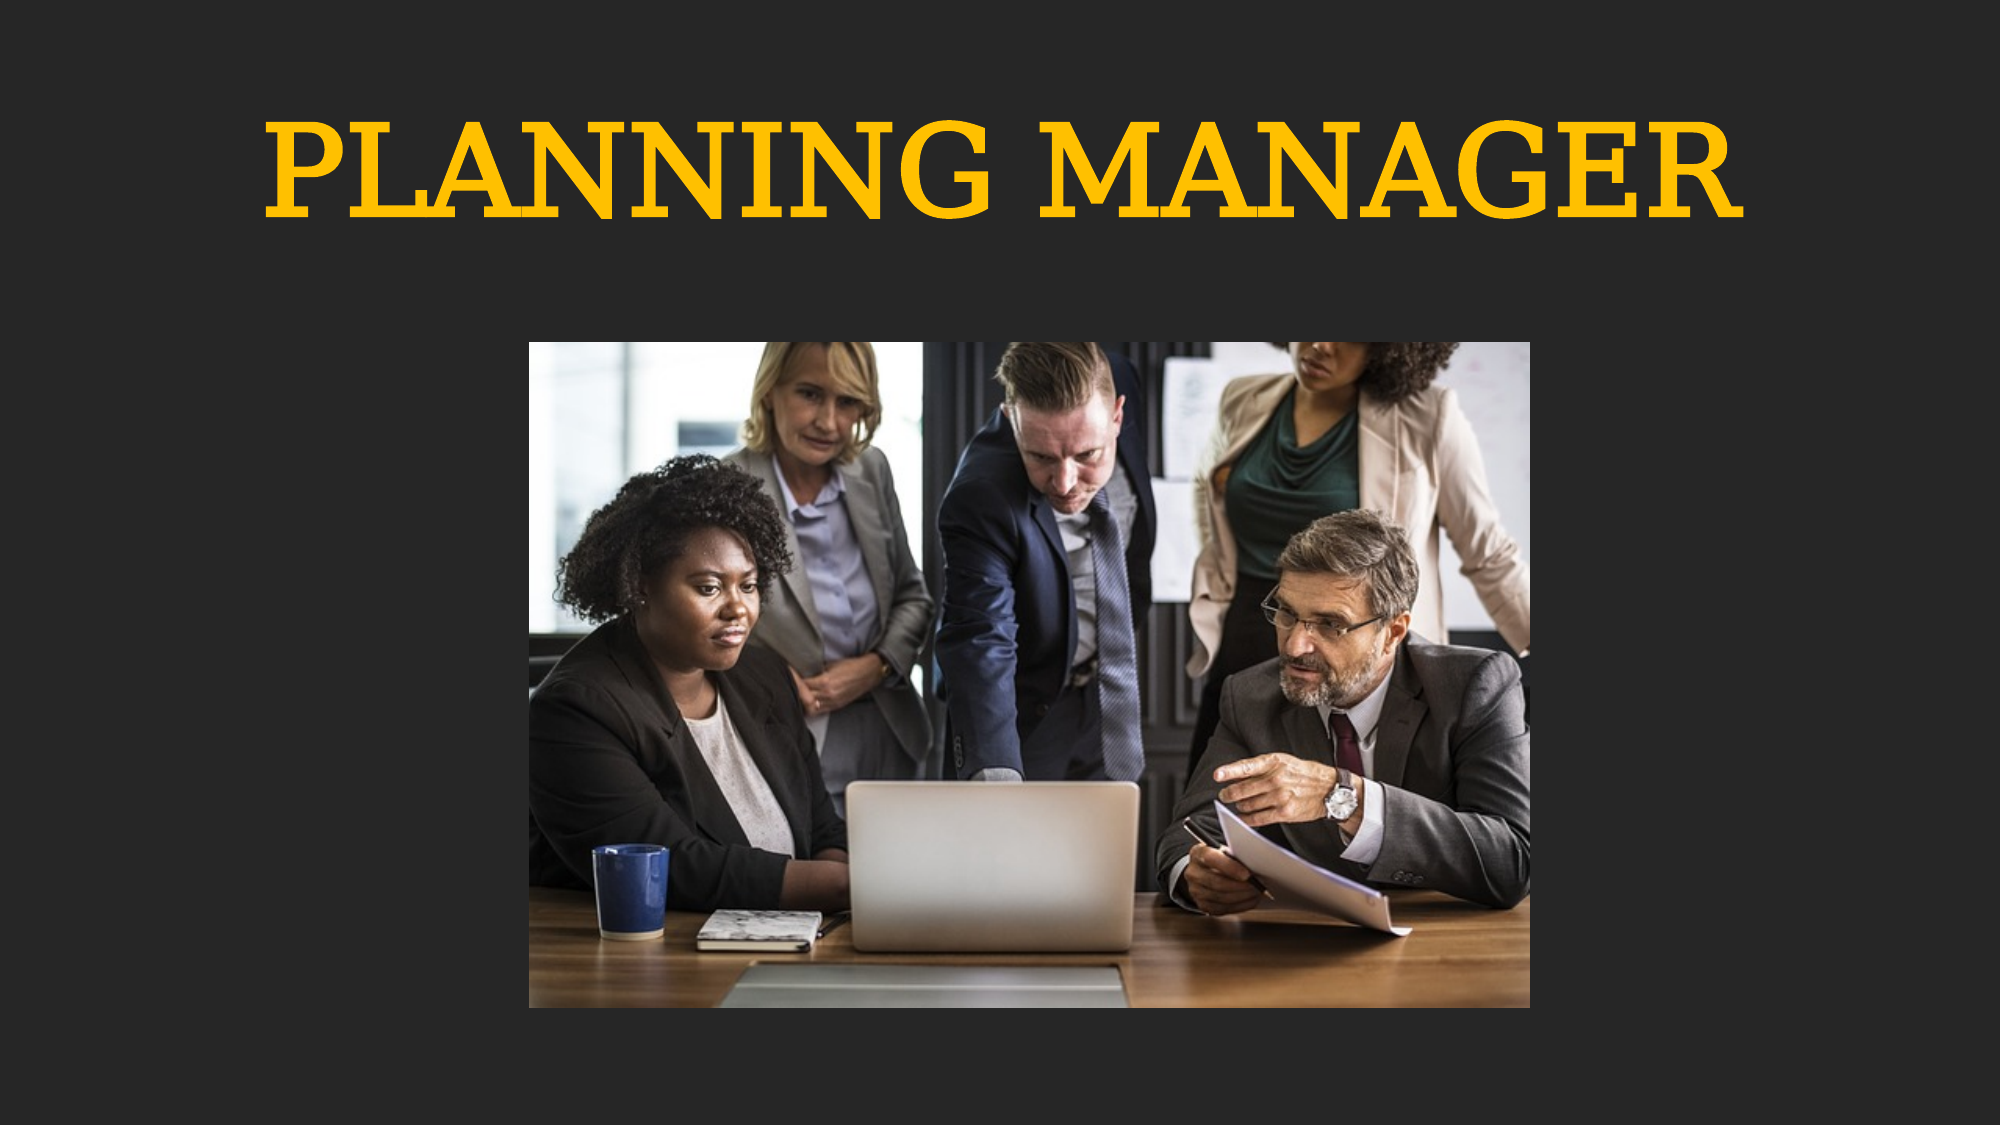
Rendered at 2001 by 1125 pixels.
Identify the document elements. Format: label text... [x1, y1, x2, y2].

picture [528, 342, 1530, 1009]
text_box PLANNING MANAGER [172, 74, 1828, 255]
